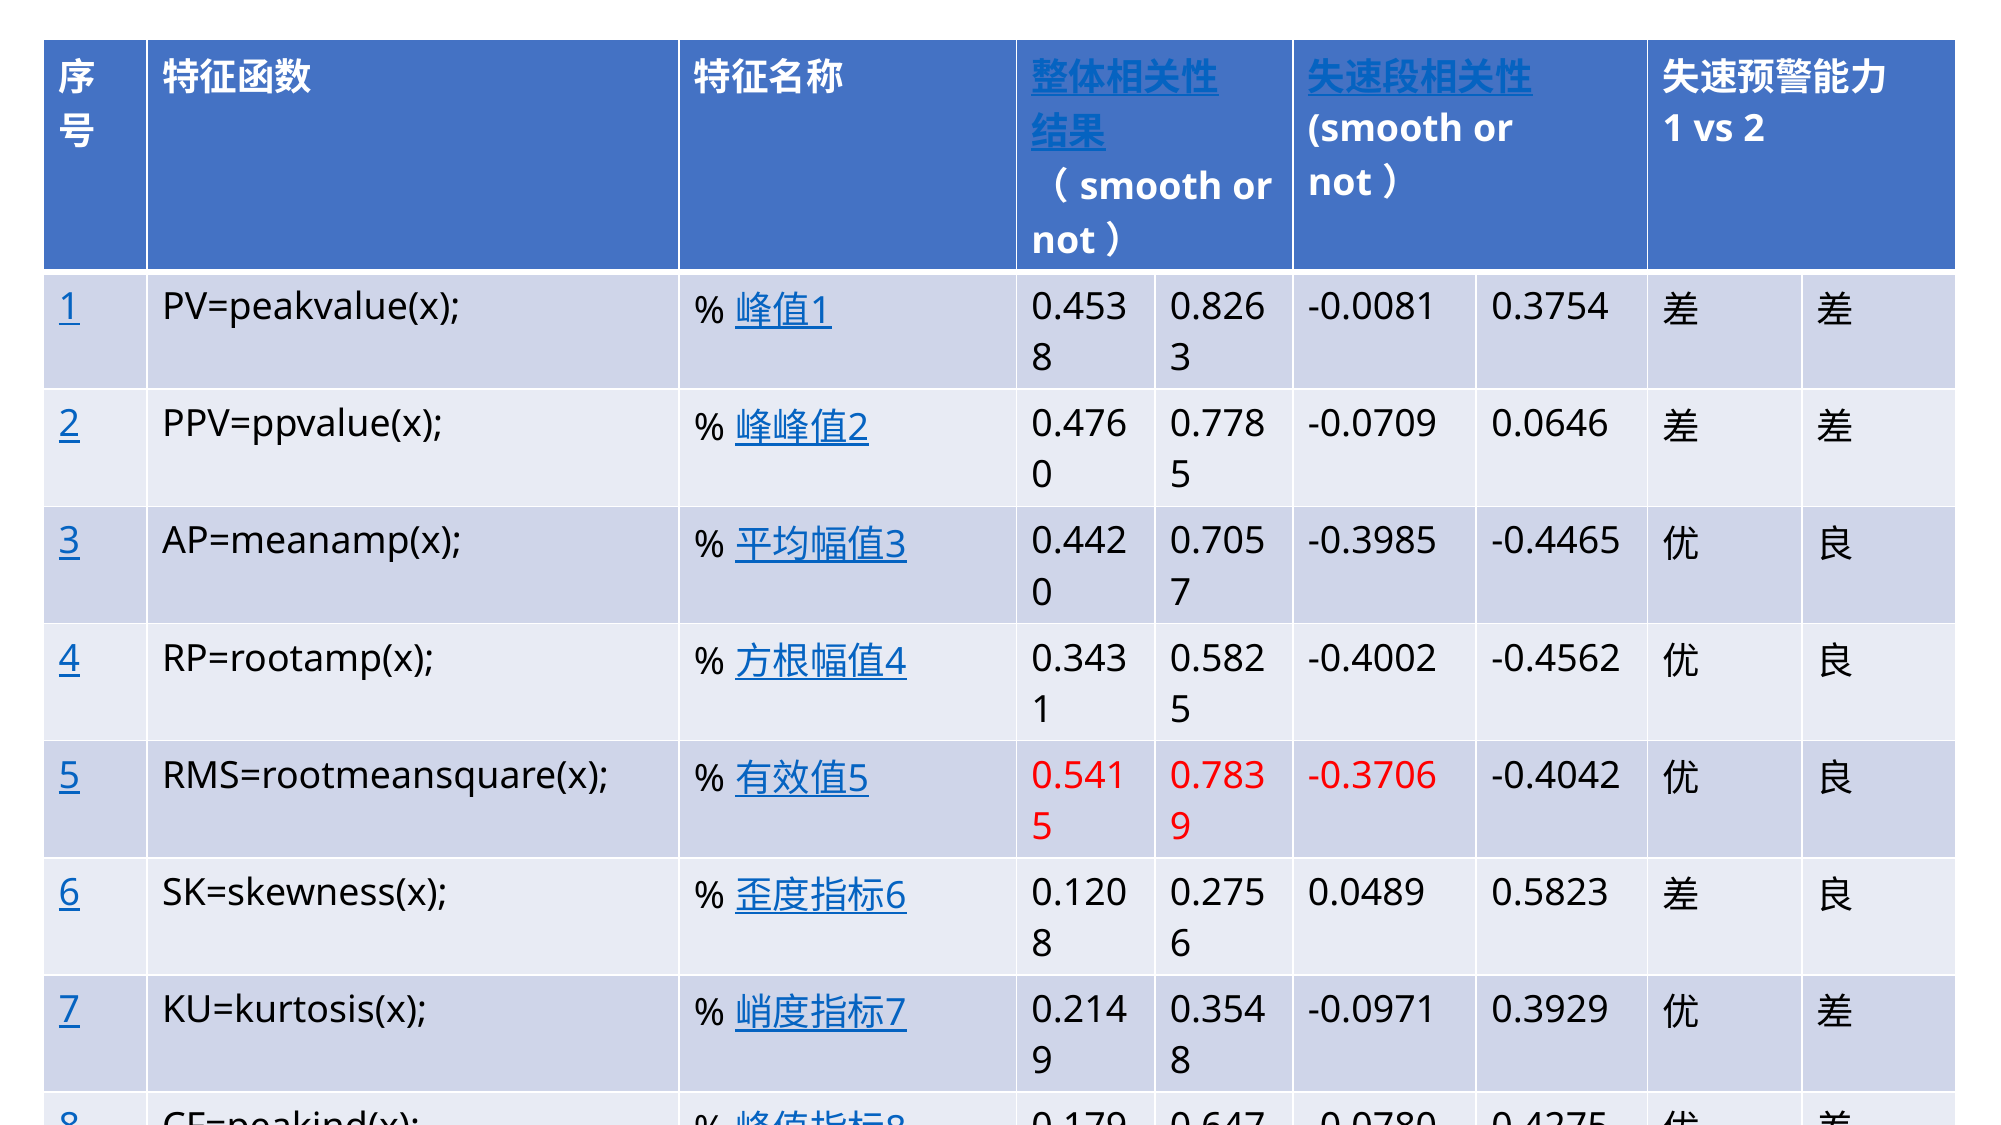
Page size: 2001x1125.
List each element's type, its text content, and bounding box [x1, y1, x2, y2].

table_cell 0.4420 [1017, 507, 1154, 623]
table_header 失速段相关性 (smooth or not） [1294, 40, 1647, 269]
table_cell 良 [1803, 859, 1955, 974]
table_header 整体相关性 结果 （smooth or not） [1017, 40, 1292, 269]
table_cell %方根幅值4 [680, 624, 1016, 740]
table_cell 差 [1803, 275, 1955, 388]
table_cell AP=meanamp(x); [148, 507, 678, 623]
table_cell 0.5825 [1156, 624, 1292, 740]
table_cell 差 [1648, 275, 1801, 388]
table_cell 0.6472 [1156, 1093, 1292, 1125]
table_cell 优 [1648, 507, 1801, 623]
table_cell %峭度指标7 [680, 976, 1016, 1091]
table_cell 0.7057 [1156, 507, 1292, 623]
table_cell %峰峰值2 [680, 390, 1016, 506]
table_cell 0.7785 [1156, 390, 1292, 506]
table_cell 0.3929 [1477, 976, 1647, 1091]
table_cell KU=kurtosis(x); [148, 976, 678, 1091]
table_cell 良 [1803, 741, 1955, 857]
table_cell -0.4562 [1477, 624, 1647, 740]
table_cell PV=peakvalue(x); [148, 275, 678, 388]
table_cell SK=skewness(x); [148, 859, 678, 974]
table_cell PPV=ppvalue(x); [148, 390, 678, 506]
table_header 特征函数 [148, 40, 678, 269]
table_cell 4 [44, 624, 146, 740]
table_cell 0.7839 [1156, 741, 1292, 857]
table_cell 6 [44, 859, 146, 974]
table_cell 0.1208 [1017, 859, 1154, 974]
table_cell %峰值1 [680, 275, 1016, 388]
table_cell 0.0489 [1294, 859, 1475, 974]
table_cell 1 [44, 275, 146, 388]
table_cell 7 [44, 976, 146, 1091]
table_cell 0.3754 [1477, 275, 1647, 388]
table_cell 差 [1648, 859, 1801, 974]
table_cell 0.3548 [1156, 976, 1292, 1091]
table_cell 差 [1648, 390, 1801, 506]
table_cell 0.3431 [1017, 624, 1154, 740]
table_cell 优 [1648, 1093, 1801, 1125]
table_cell 0.4538 [1017, 275, 1154, 388]
table_cell 良 [1803, 507, 1955, 623]
table_header 序号 [44, 40, 146, 269]
table_cell 优 [1648, 741, 1801, 857]
table_cell 0.5415 [1017, 741, 1154, 857]
table_cell 5 [44, 741, 146, 857]
table_header 特征名称 [680, 40, 1016, 269]
table_cell 2 [44, 390, 146, 506]
table_cell CF=peakind(x); [148, 1093, 678, 1125]
table_cell %峰值指标8 [680, 1093, 1016, 1125]
table_cell RP=rootamp(x); [148, 624, 678, 740]
table_cell -0.4042 [1477, 741, 1647, 857]
table_cell RMS=rootmeansquare(x); [148, 741, 678, 857]
table_header 失速预警能力 1 vs 2 [1648, 40, 1955, 269]
table_cell -0.3706 [1294, 741, 1475, 857]
table_cell %有效值5 [680, 741, 1016, 857]
table_cell 差 [1803, 976, 1955, 1091]
table_cell 差 [1803, 390, 1955, 506]
table_cell %平均幅值3 [680, 507, 1016, 623]
table_cell 0.5823 [1477, 859, 1647, 974]
table_cell -0.4465 [1477, 507, 1647, 623]
table_cell 0.4275 [1477, 1093, 1647, 1125]
table_cell 优 [1648, 976, 1801, 1091]
table_cell -0.0780 [1294, 1093, 1475, 1125]
table_cell 0.4760 [1017, 390, 1154, 506]
table_cell %歪度指标6 [680, 859, 1016, 974]
table_cell 0.1791 [1017, 1093, 1154, 1125]
table_cell -0.4002 [1294, 624, 1475, 740]
table_cell 0.8263 [1156, 275, 1292, 388]
table_cell -0.3985 [1294, 507, 1475, 623]
table_cell 8 [44, 1093, 146, 1125]
table_cell 0.2149 [1017, 976, 1154, 1091]
table_cell 差 [1803, 1093, 1955, 1125]
table_cell 良 [1803, 624, 1955, 740]
table_cell -0.0081 [1294, 275, 1475, 388]
table_cell 优 [1648, 624, 1801, 740]
table_cell -0.0971 [1294, 976, 1475, 1091]
table_cell -0.0709 [1294, 390, 1475, 506]
table_cell 3 [44, 507, 146, 623]
table_cell 0.0646 [1477, 390, 1647, 506]
table_cell 0.2756 [1156, 859, 1292, 974]
